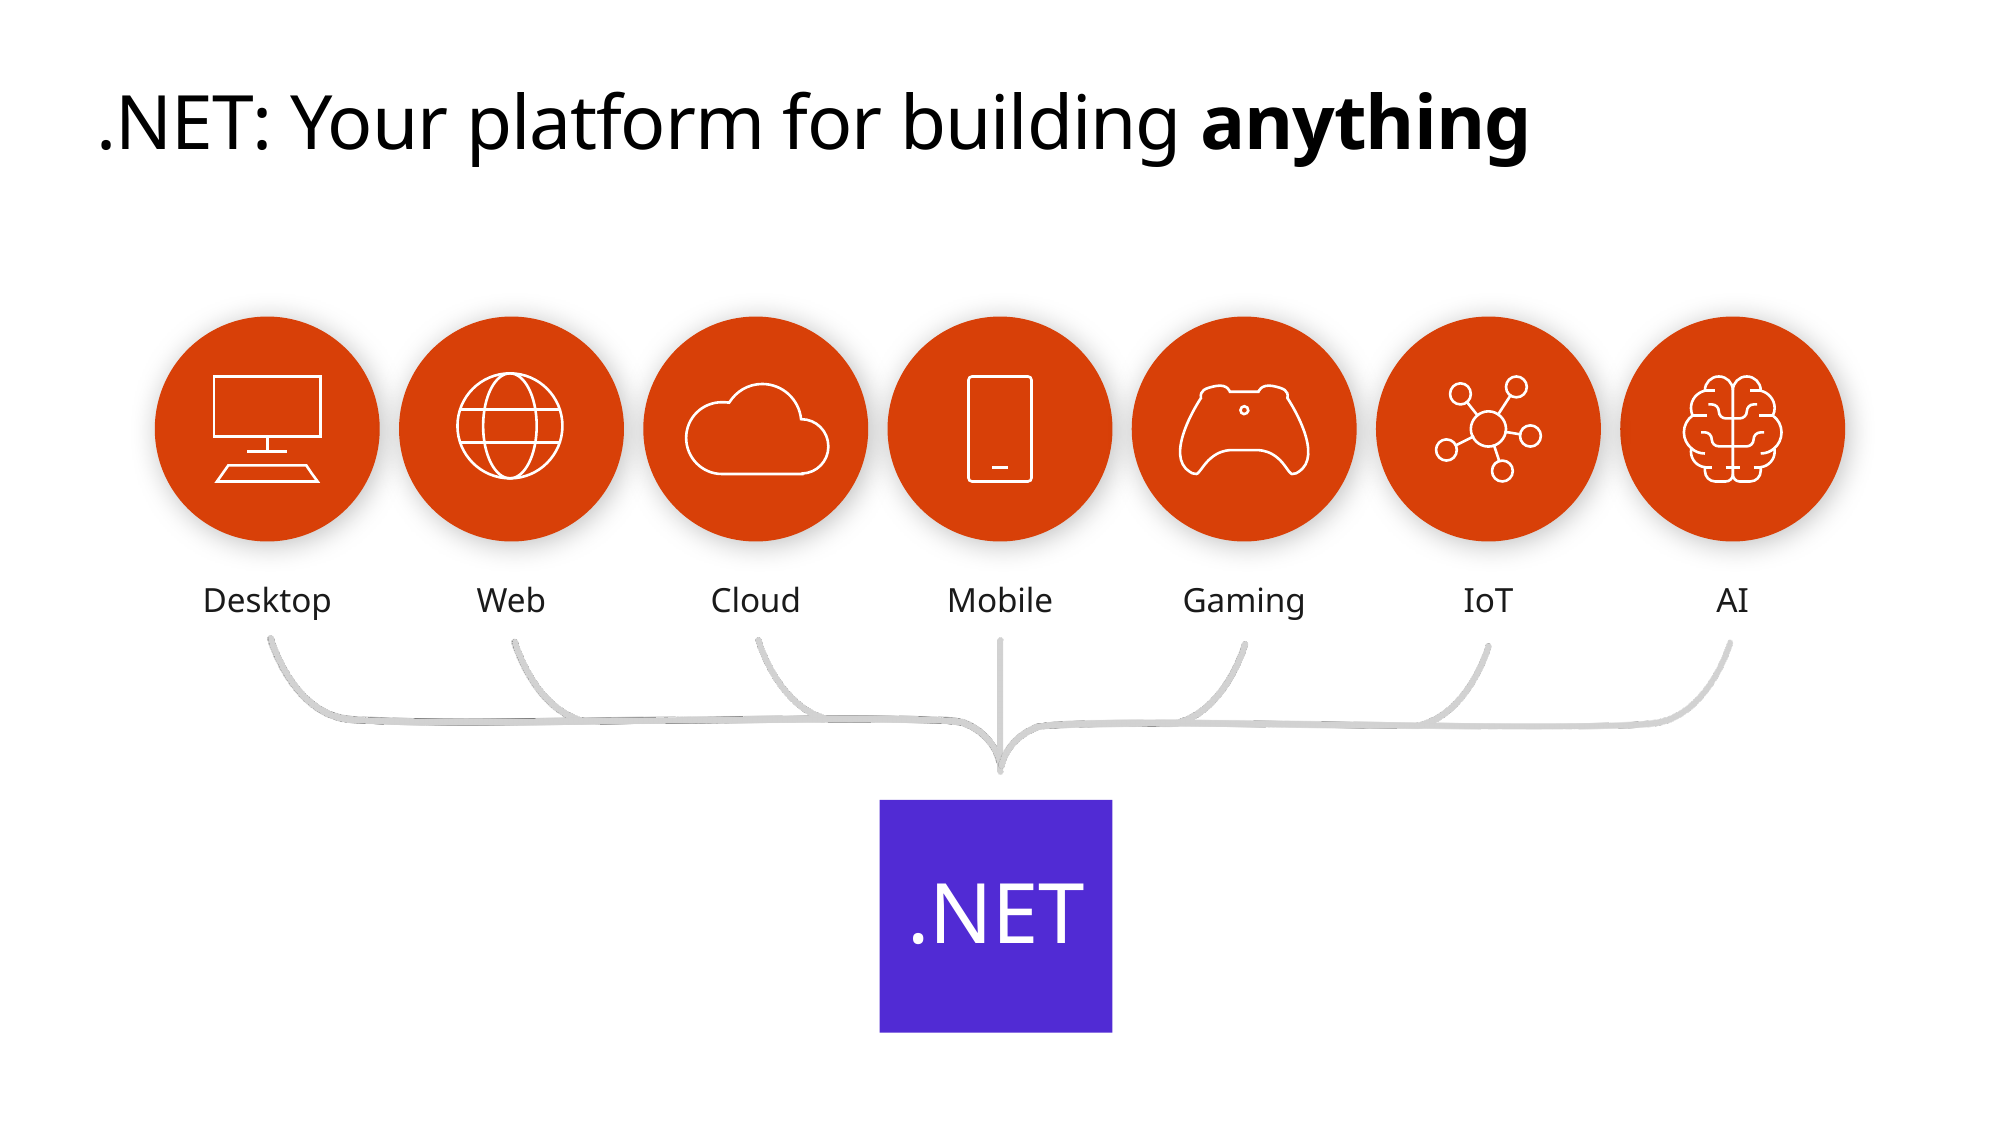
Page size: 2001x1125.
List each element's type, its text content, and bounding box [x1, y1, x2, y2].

title .NET: Your platform for building anything [96, 75, 1904, 166]
text_box AI [1620, 579, 1846, 620]
text_box [457, 373, 563, 479]
text_box Gaming [1131, 579, 1357, 606]
text_box IoT [1375, 579, 1601, 606]
text_box [154, 316, 380, 542]
text_box [1683, 376, 1782, 482]
text_box [643, 316, 869, 542]
text_box [686, 383, 829, 474]
text_box Web [399, 579, 624, 606]
text_box [216, 465, 318, 482]
text_box [213, 376, 321, 452]
text_box [399, 316, 624, 542]
text_box Desktop [154, 579, 380, 620]
text_box [1436, 376, 1541, 482]
text_box [1621, 316, 1846, 542]
text_box Cloud [643, 579, 869, 606]
text_box [968, 376, 1032, 482]
text_box .NET [879, 818, 1113, 1033]
picture [194, 606, 1829, 818]
text_box [1180, 385, 1309, 474]
text_box Mobile [887, 579, 1113, 606]
text_box [887, 316, 1113, 542]
text_box [1131, 316, 1357, 542]
text_box [1375, 316, 1601, 542]
